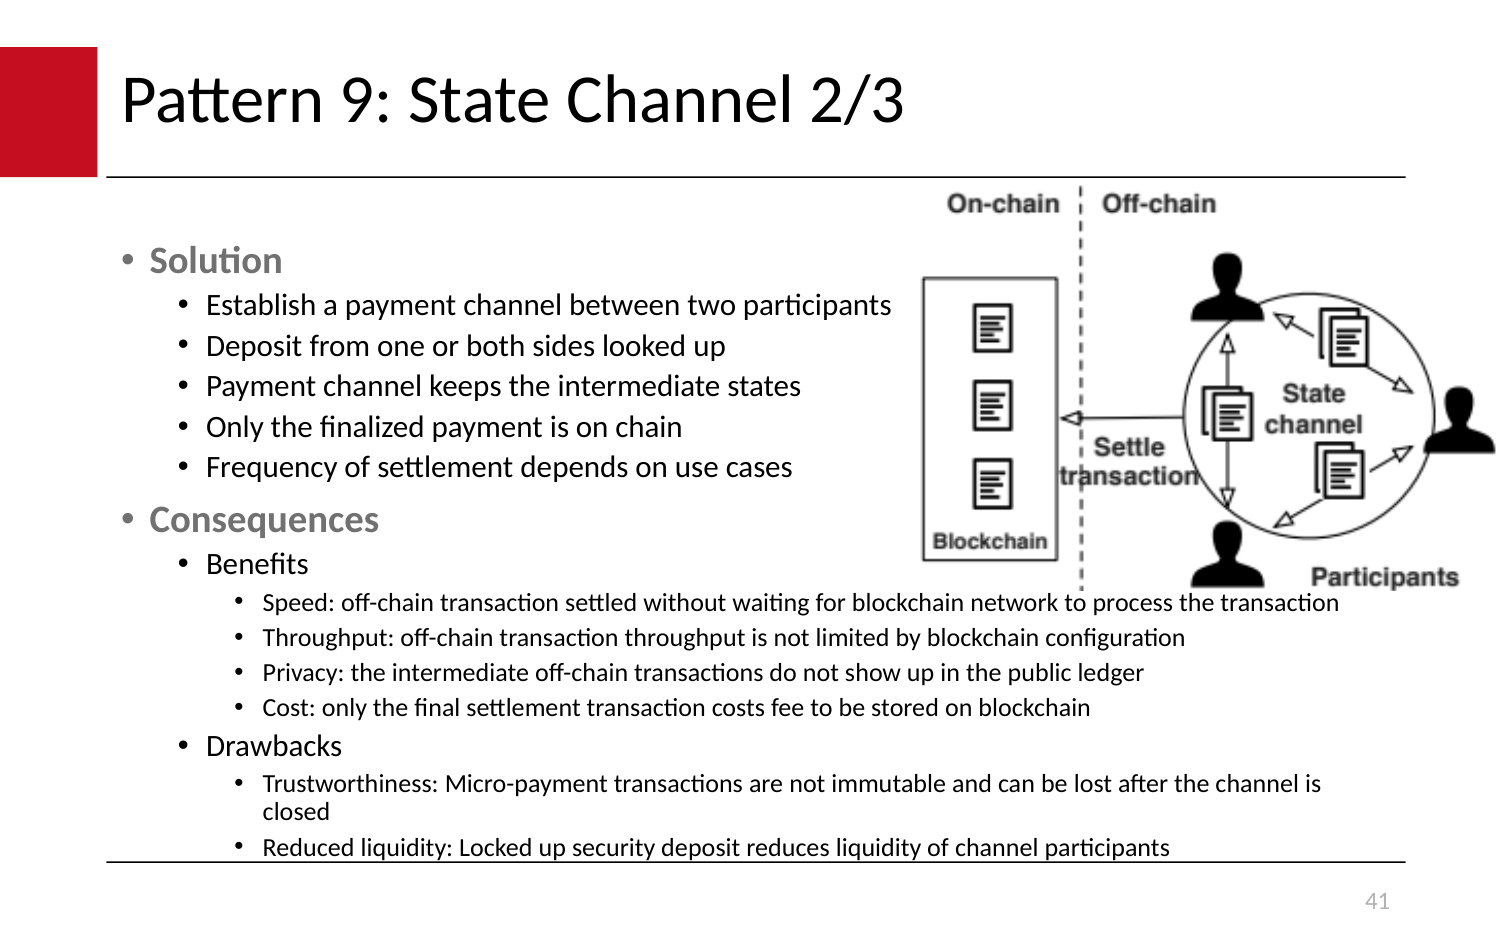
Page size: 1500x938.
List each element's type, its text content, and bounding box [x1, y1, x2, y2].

slide_number 41 [1101, 880, 1406, 918]
title Pattern 9: State Channel 2/3 [106, 47, 1406, 154]
picture [913, 178, 1500, 591]
list Solution Establish a payment channel between two participants Deposit from one or both sides looked up Payment channel keeps the intermediate states Only the finalized payment is on chain Frequency of settlement depends on use cases Consequences Benefits Speed: off-chain transaction settled without waiting for blockchain network to process the transaction Throughput: off-chain transaction throughput is not limited by blockchain configuration Privacy: the intermediate off-chain transactions do not show up in the public ledger Cost: only the final settlement transaction costs fee to be stored on blockchain Drawbacks Trustworthiness: Micro-payment transactions are not immutable and can be lost after the channel is closed Reduced liquidity: Locked up security deposit reduces liquidity of channel participants [106, 232, 1406, 876]
